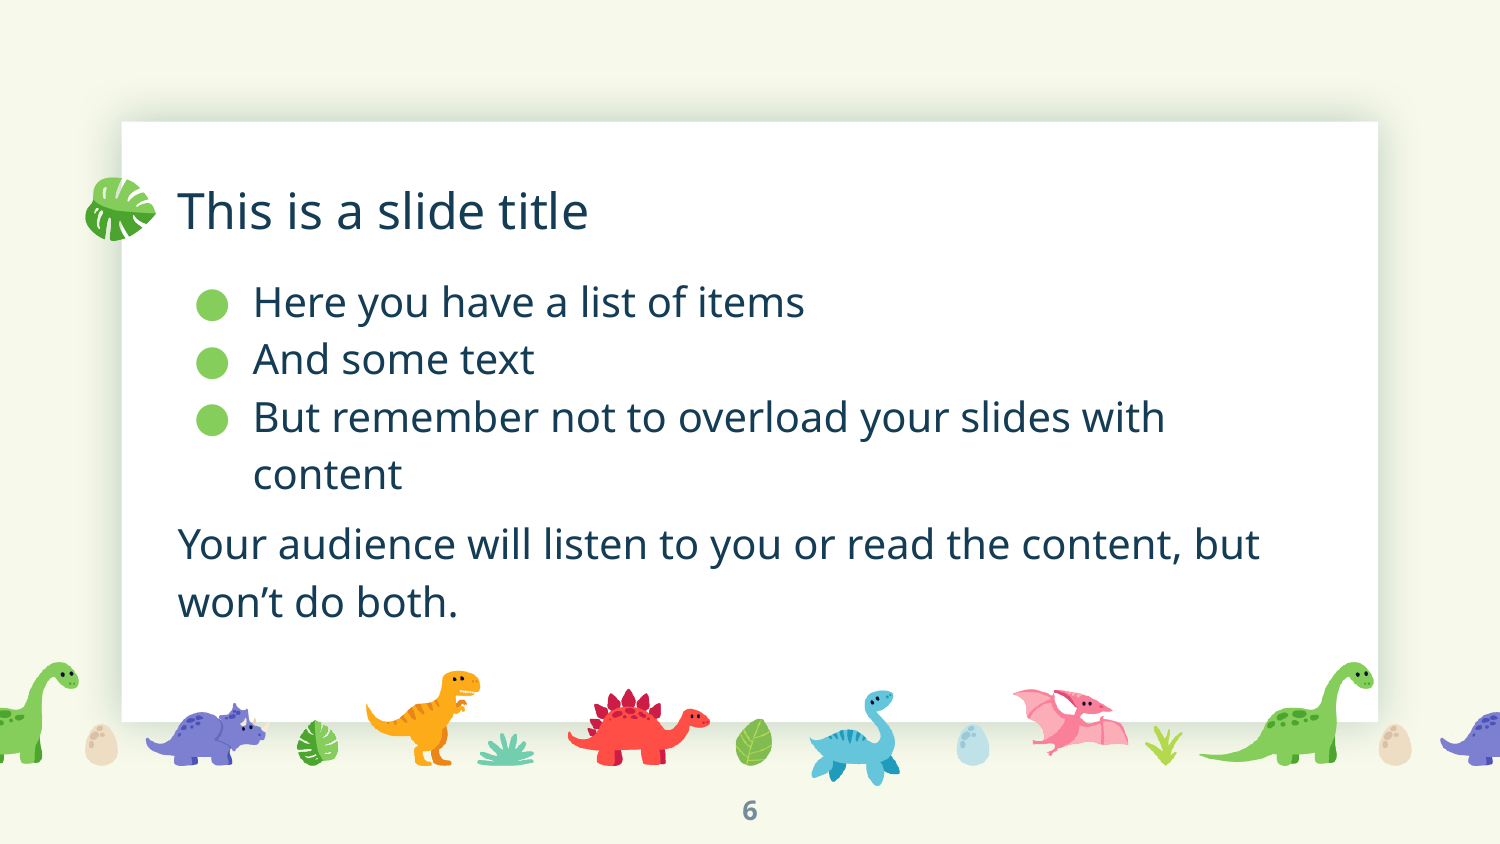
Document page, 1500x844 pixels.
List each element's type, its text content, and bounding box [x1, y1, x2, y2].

title This is a slide title [177, 185, 1323, 241]
list Here you have a list of items And some text But remember not to overload your slides with content Your audience will listen to you or read the content, but won’t do both. [177, 267, 1323, 655]
picture [86, 178, 156, 241]
slide_number 6 [705, 779, 795, 844]
picture [0, 651, 1500, 793]
